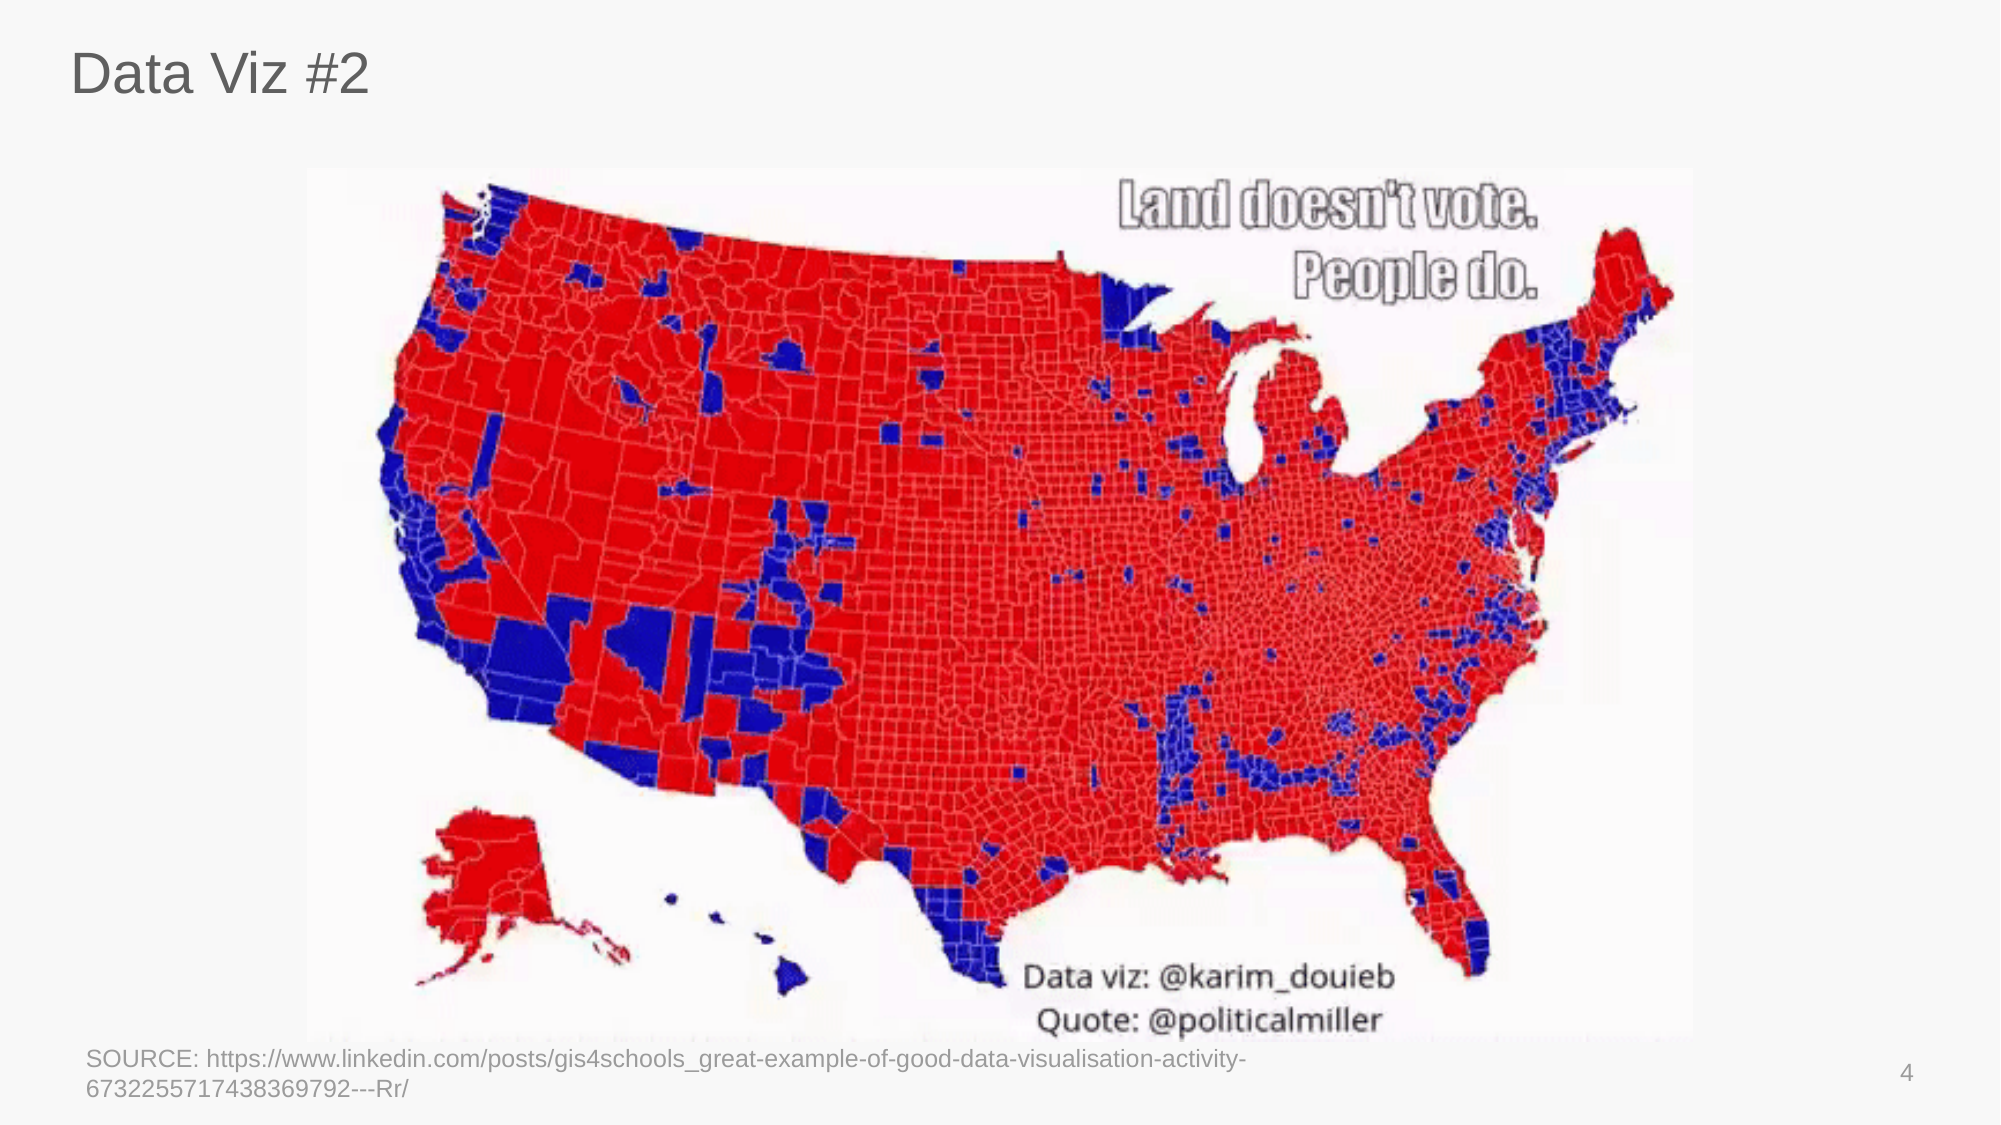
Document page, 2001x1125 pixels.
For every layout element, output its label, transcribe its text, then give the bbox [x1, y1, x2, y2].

footer SOURCE: https://www.linkedin.com/posts/gis4schools_great-example-of-good-data-visualisation-activity-6732255717438369792---Rr/ [70, 1042, 1457, 1103]
title Data Viz #2 [70, 45, 1930, 180]
slide_number 4 [1479, 1041, 1930, 1102]
picture [306, 168, 1694, 1042]
